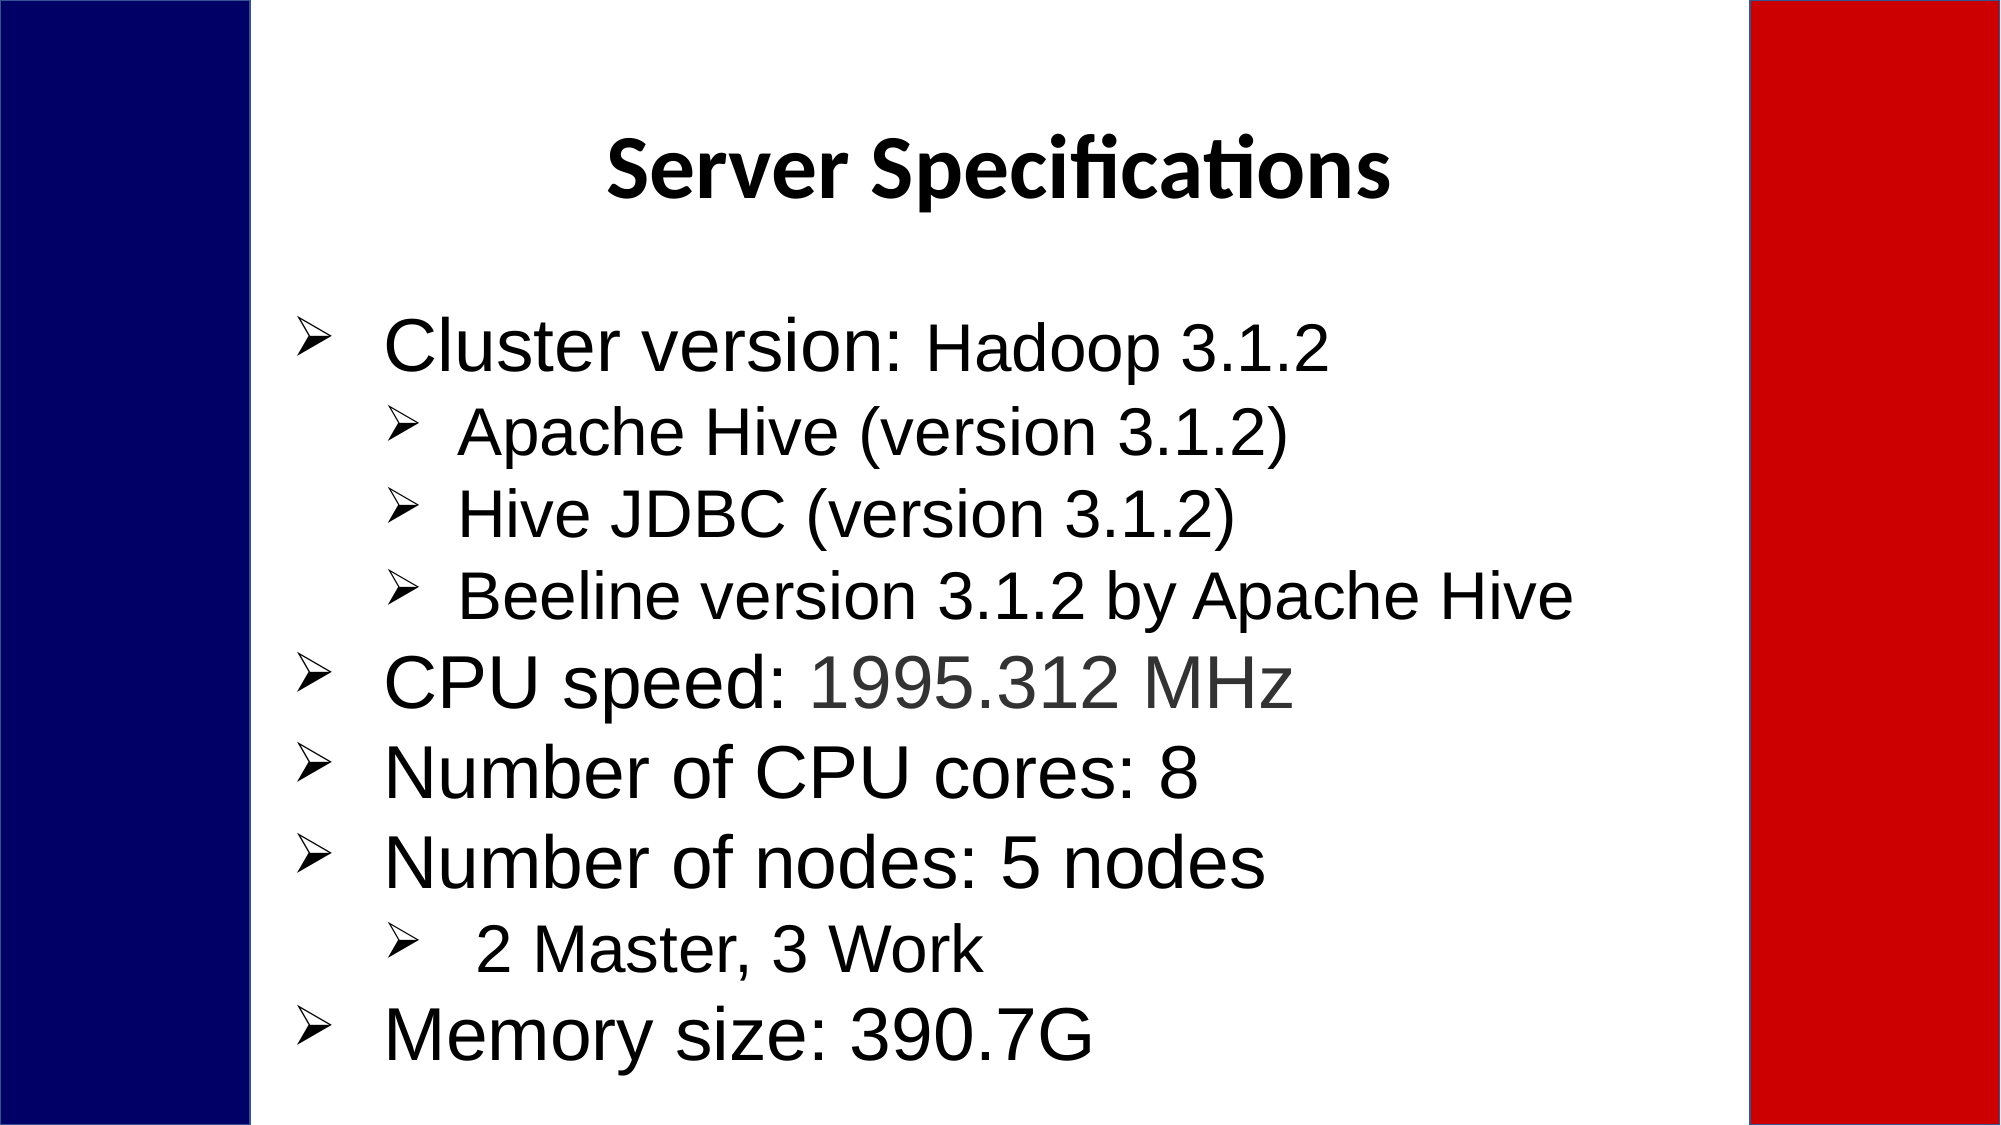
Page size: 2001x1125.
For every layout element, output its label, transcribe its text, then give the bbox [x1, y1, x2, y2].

title Server Specifications [249, 59, 1750, 278]
list Cluster version: Hadoop 3.1.2 Apache Hive (version 3.1.2) Hive JDBC (version 3.1.2) Beeline version 3.1.2 by Apache Hive CPU speed: 1995.312 MHz Number of CPU cores: 8 Number of nodes: 5 nodes 2 Master, 3 Work Memory size: 390.7G [277, 299, 1750, 1090]
